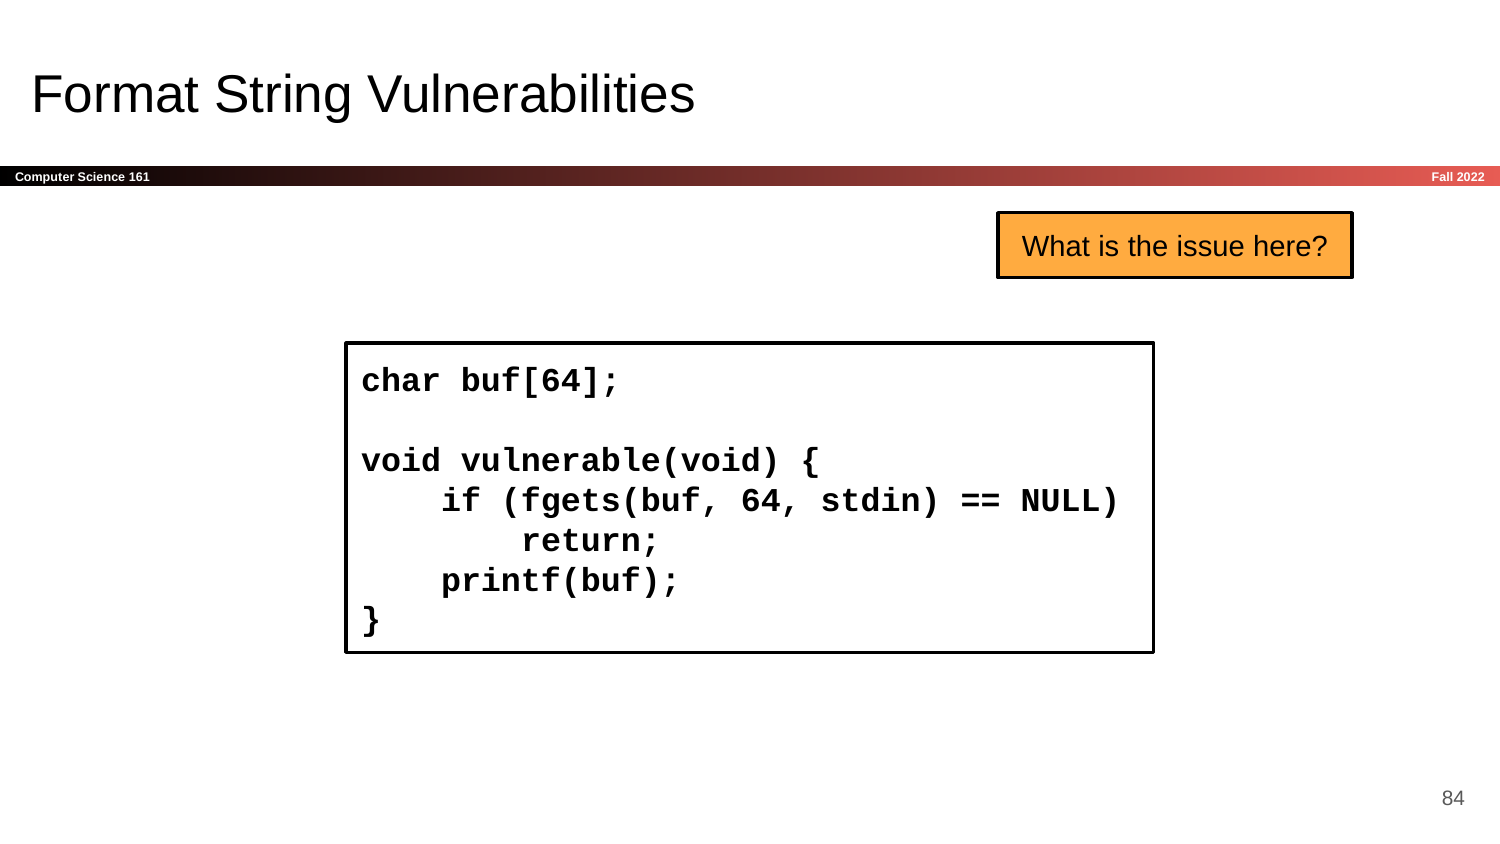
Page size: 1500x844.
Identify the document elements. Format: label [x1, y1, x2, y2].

text_box [997, 212, 1352, 278]
slide_number [1389, 764, 1480, 830]
title [16, 44, 1415, 139]
text_box [346, 343, 1154, 653]
